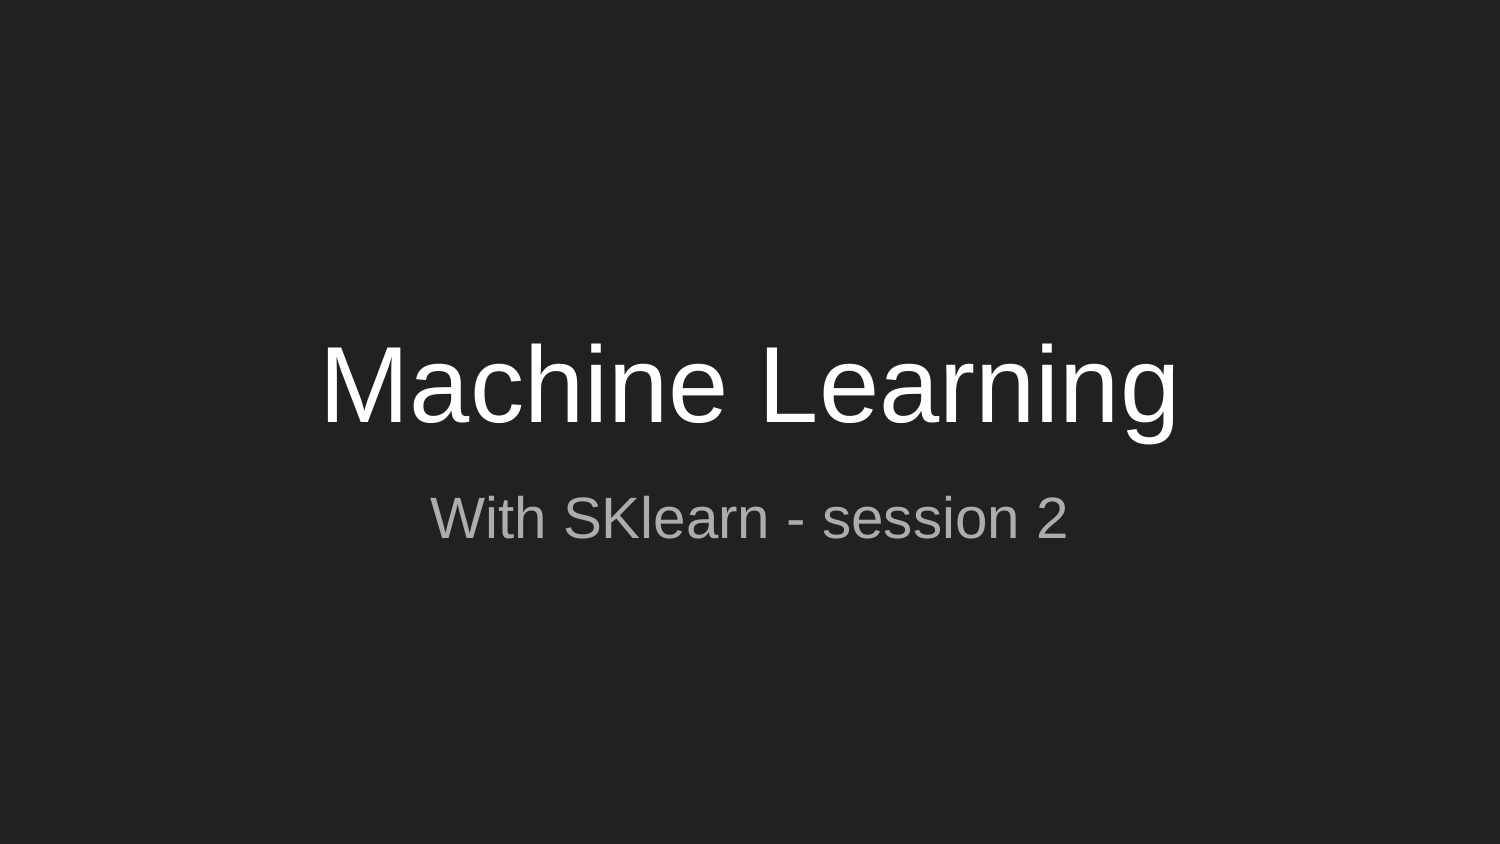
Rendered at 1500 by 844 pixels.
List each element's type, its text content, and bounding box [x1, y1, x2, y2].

title Machine Learning [51, 122, 1449, 459]
subtitle With SKlearn - session 2 [51, 464, 1449, 595]
